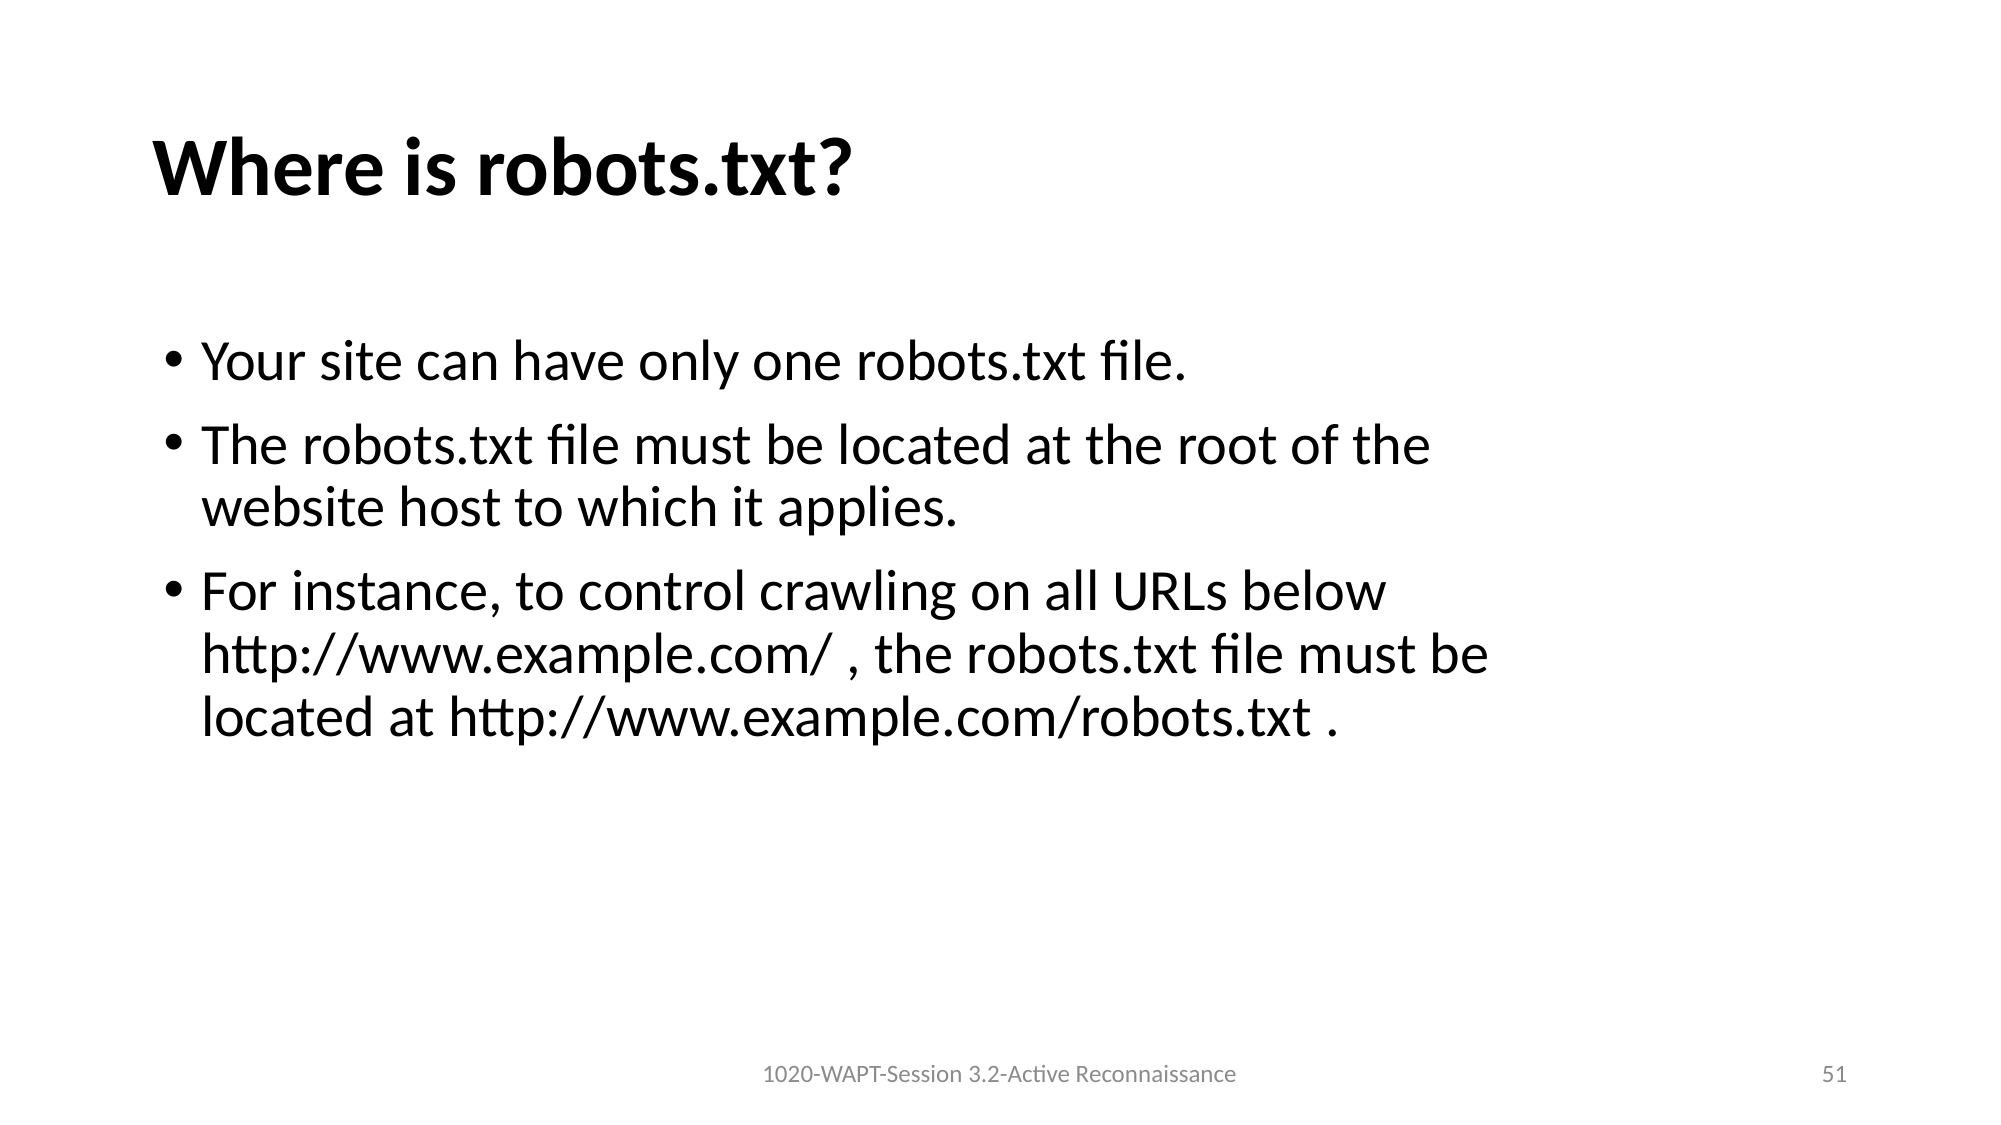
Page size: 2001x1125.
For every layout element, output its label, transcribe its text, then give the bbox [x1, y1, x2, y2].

list Your site can have only one robots.txt file. The robots.txt file must be located at the root of the website host to which it applies. For instance, to control crawling on all URLs below http://www.example.com/ , the robots.txt file must be located at http://www.example.com/robots.txt . [148, 322, 1585, 1079]
slide_number 51 [1412, 1042, 1863, 1103]
footer 1020-WAPT-Session 3.2-Active Reconnaissance [662, 1042, 1338, 1103]
title Where is robots.txt? [137, 59, 1863, 278]
